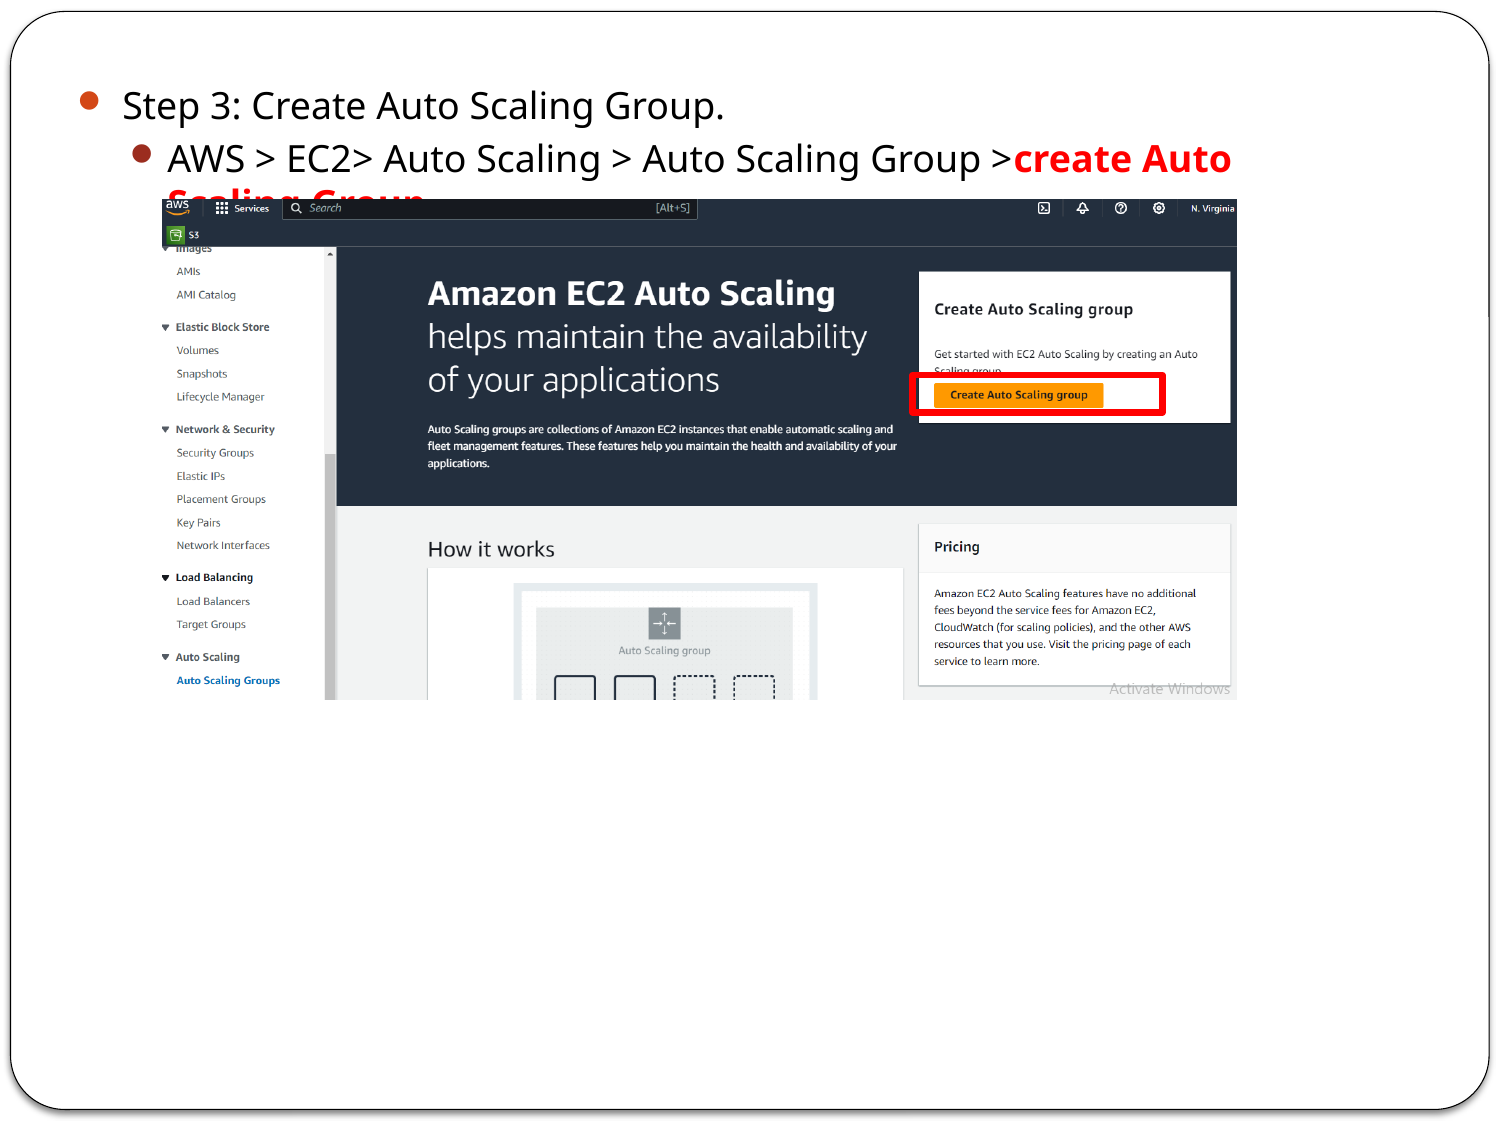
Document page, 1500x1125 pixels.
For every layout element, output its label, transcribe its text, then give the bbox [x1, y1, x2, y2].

picture [162, 199, 1238, 701]
list Step 3: Create Auto Scaling Group. AWS > EC2> Auto Scaling > Auto Scaling Group >create Auto Scaling Group [62, 75, 1338, 825]
